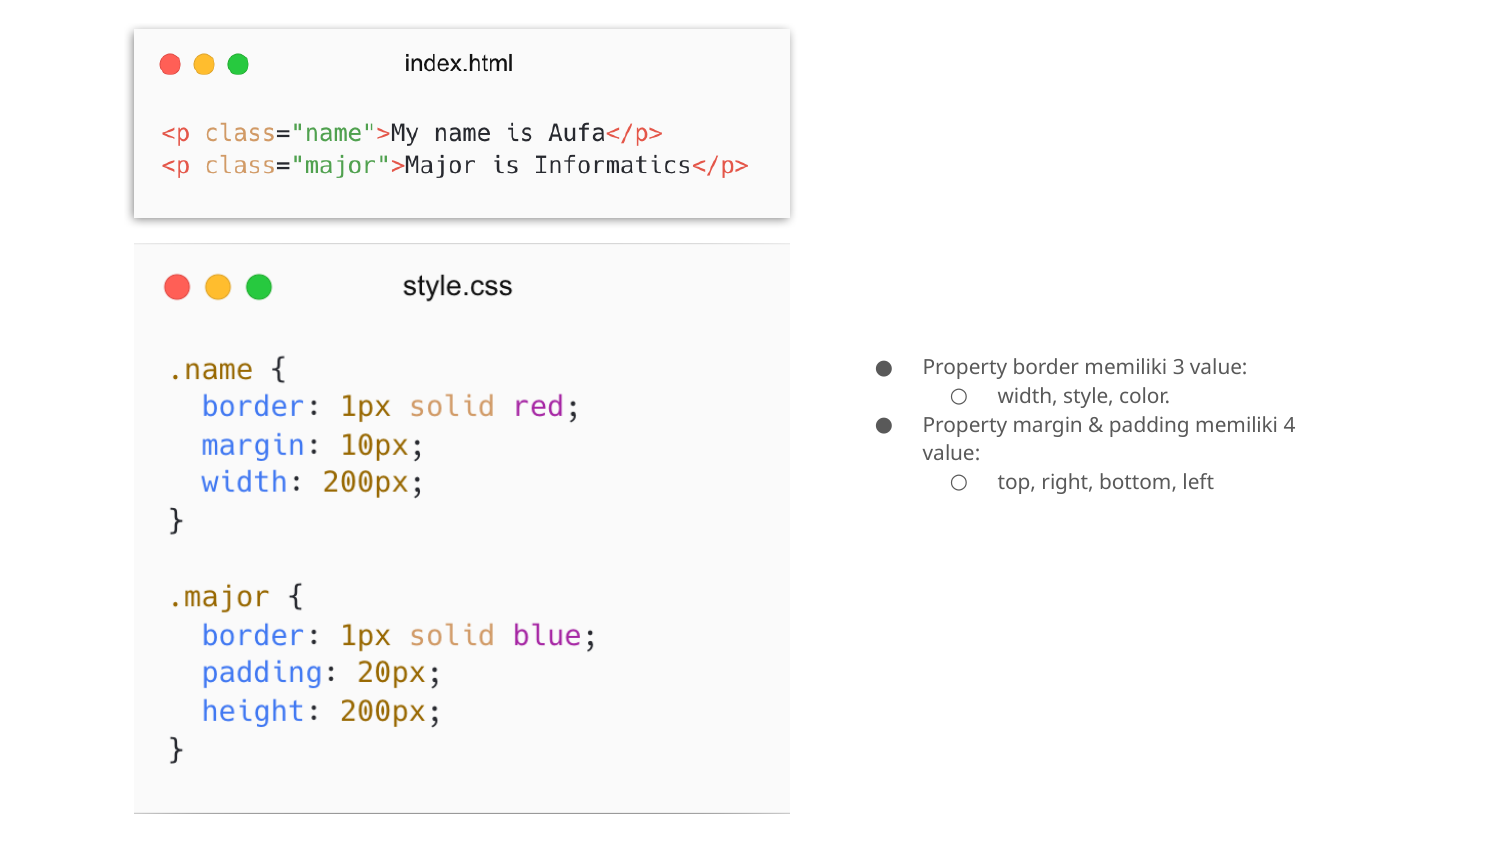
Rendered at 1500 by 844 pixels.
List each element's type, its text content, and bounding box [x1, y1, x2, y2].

list Property border memiliki 3 value: width, style, color. Property margin & padding memiliki 4 value: top, right, bottom, left [832, 342, 1367, 502]
picture [133, 242, 790, 815]
picture [133, 29, 790, 219]
